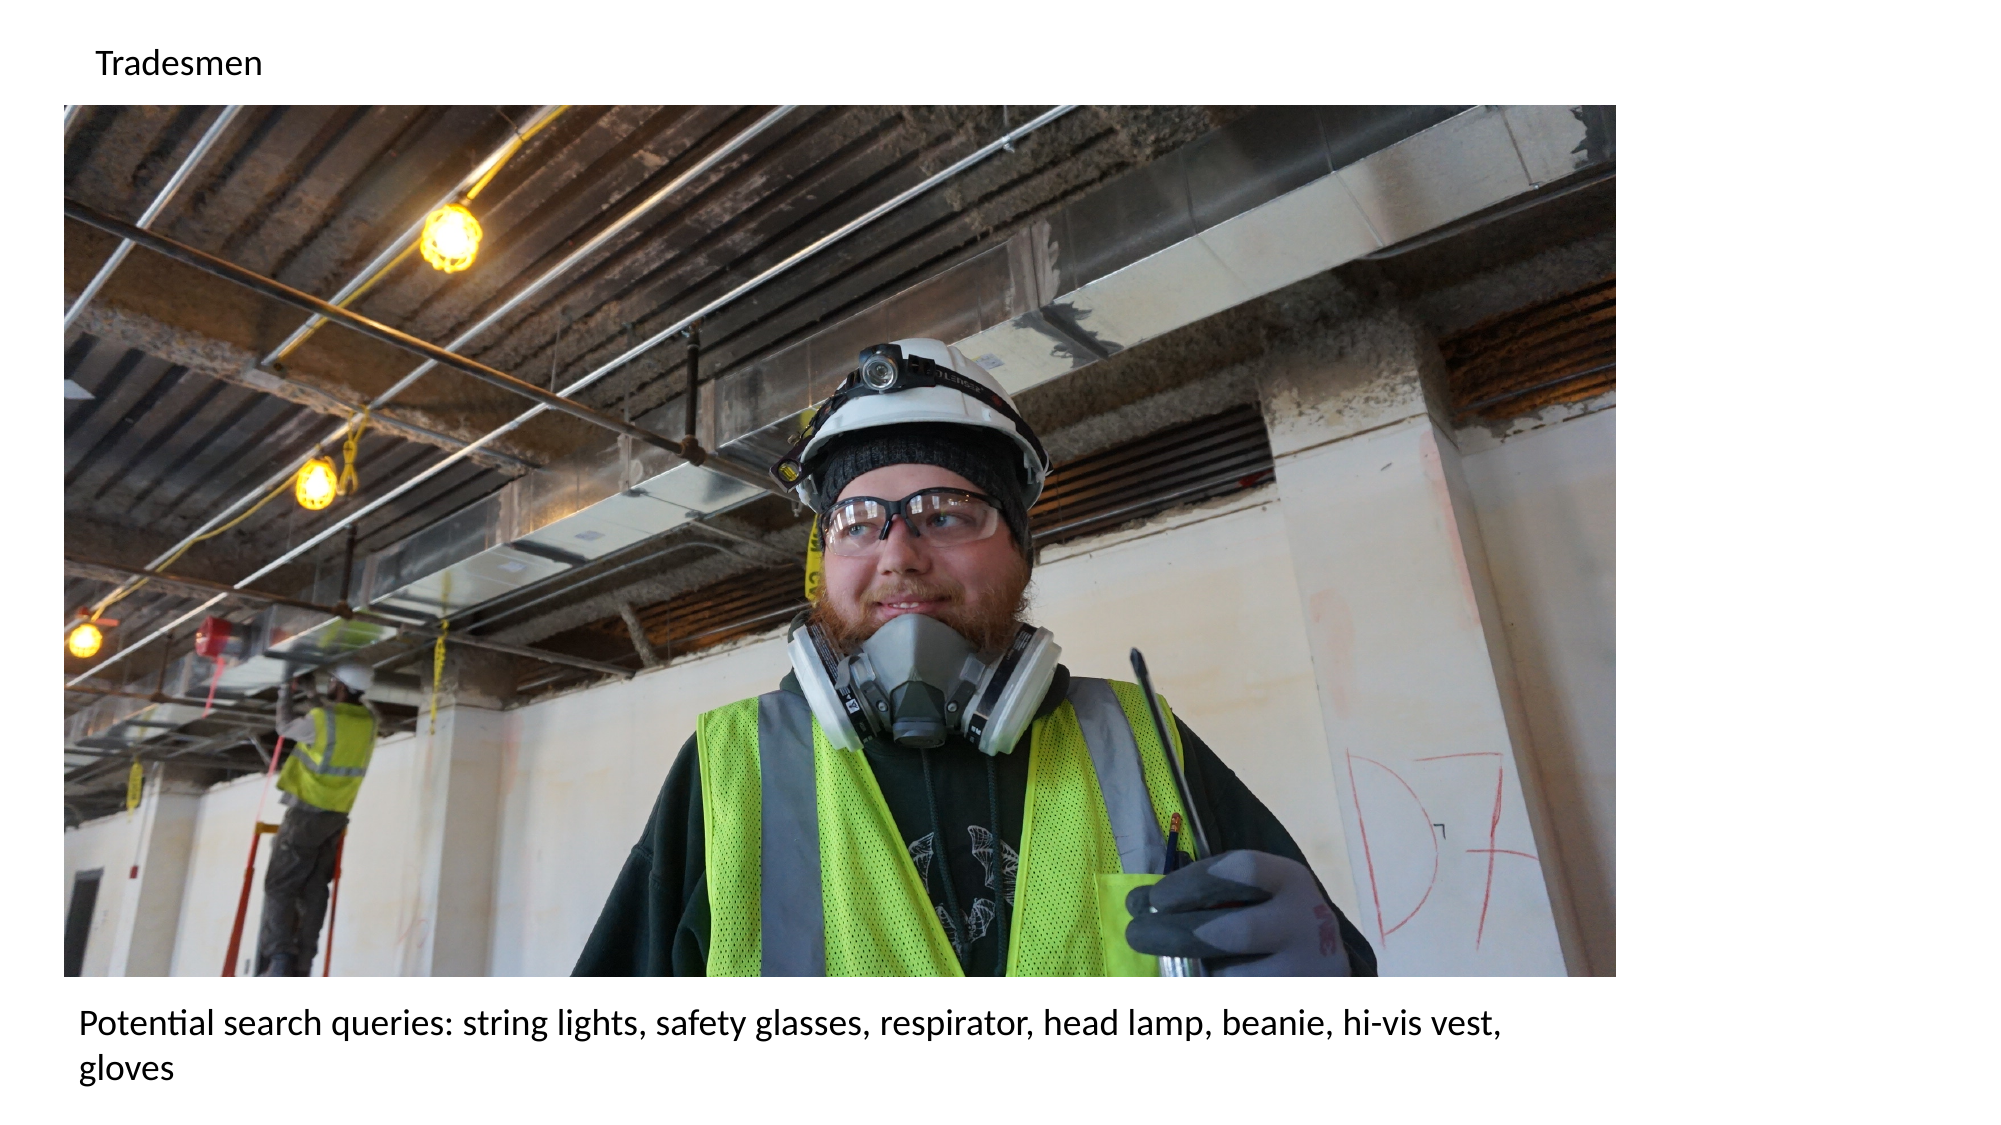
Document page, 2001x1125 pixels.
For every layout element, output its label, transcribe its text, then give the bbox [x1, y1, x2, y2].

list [64, 105, 1616, 977]
text_box Tradesmen [80, 30, 1213, 91]
text_box Potential search queries: string lights, safety glasses, respirator, head lamp, beanie, hi-vis vest, gloves [64, 991, 1616, 1096]
